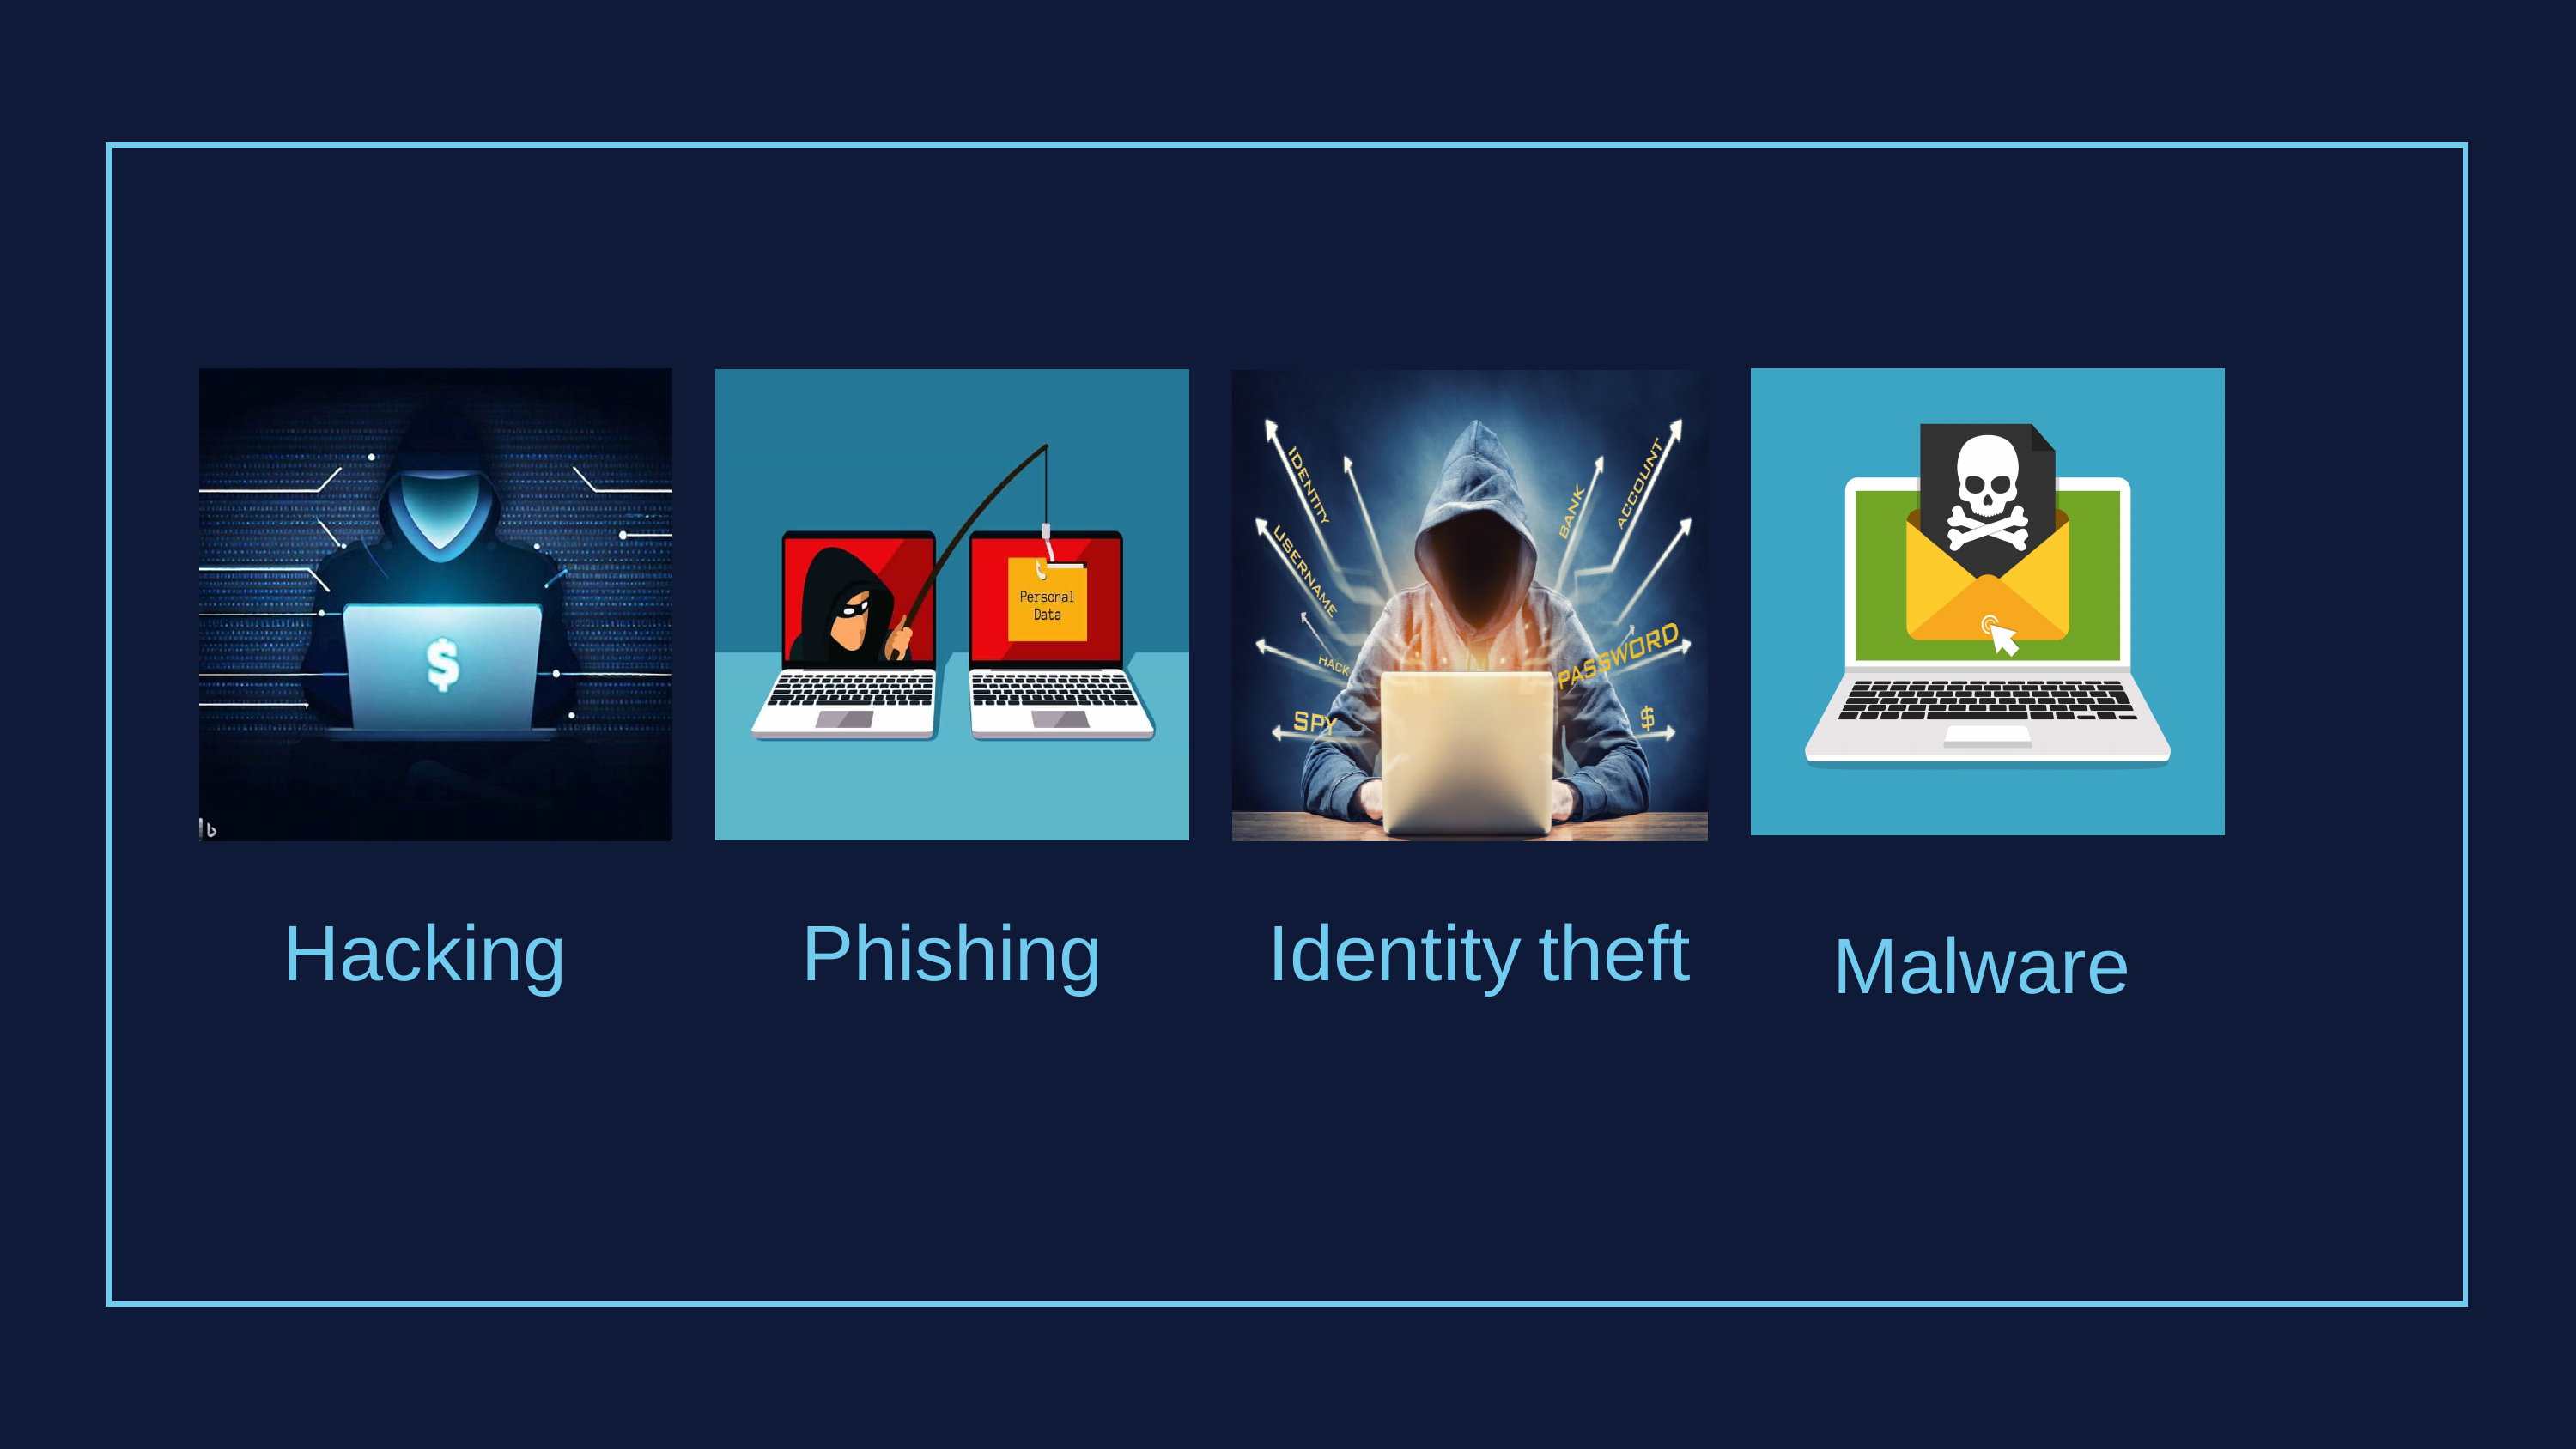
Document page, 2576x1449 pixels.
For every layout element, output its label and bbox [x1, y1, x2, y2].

picture [715, 369, 1189, 840]
picture [198, 368, 673, 842]
text_box [109, 118, 2465, 1304]
picture [1232, 370, 1709, 842]
picture [1751, 368, 2225, 835]
